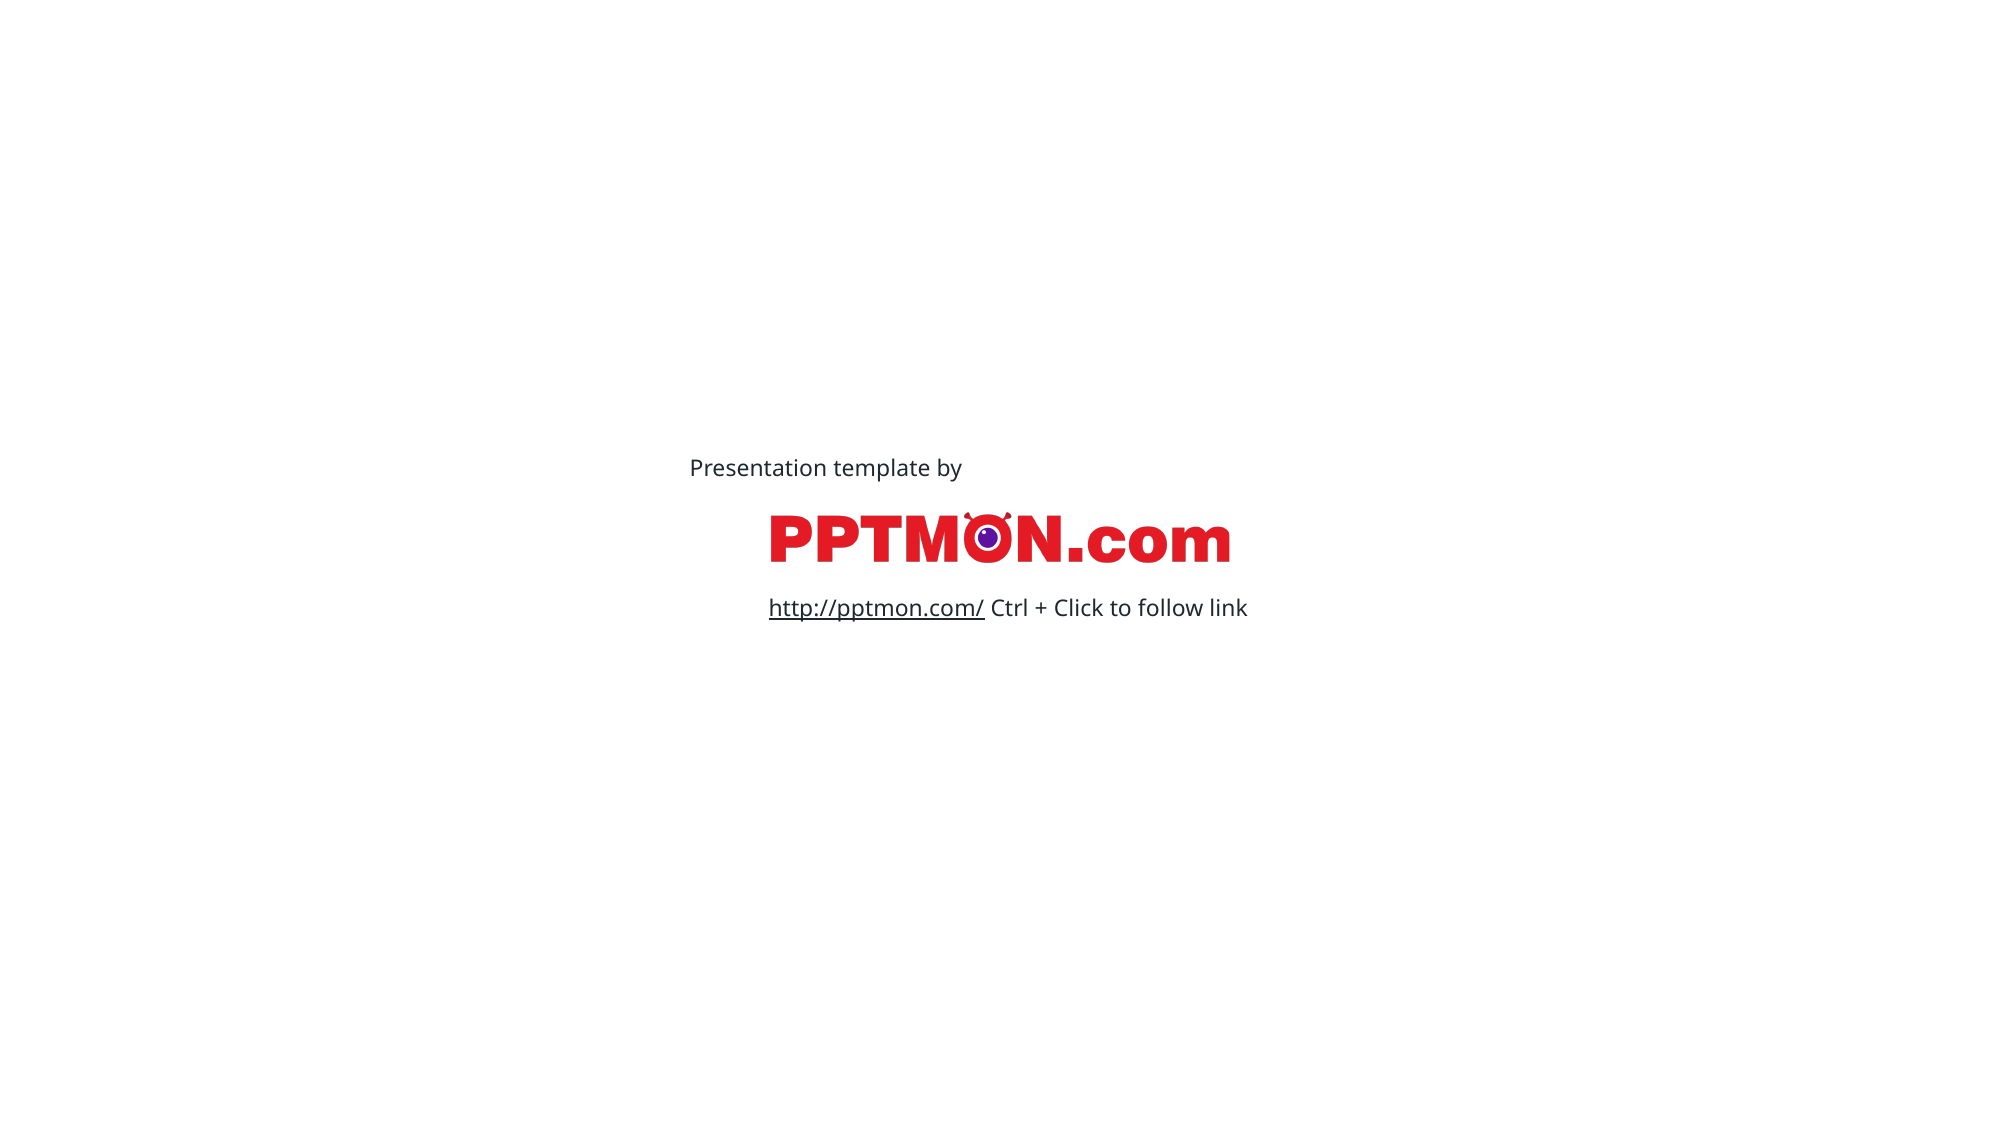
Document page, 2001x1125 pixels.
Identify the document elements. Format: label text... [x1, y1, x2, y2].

text_box http://pptmon.com/ Ctrl + Click to follow link [753, 585, 1263, 632]
text_box Presentation template by [674, 446, 984, 489]
picture [770, 512, 1230, 563]
